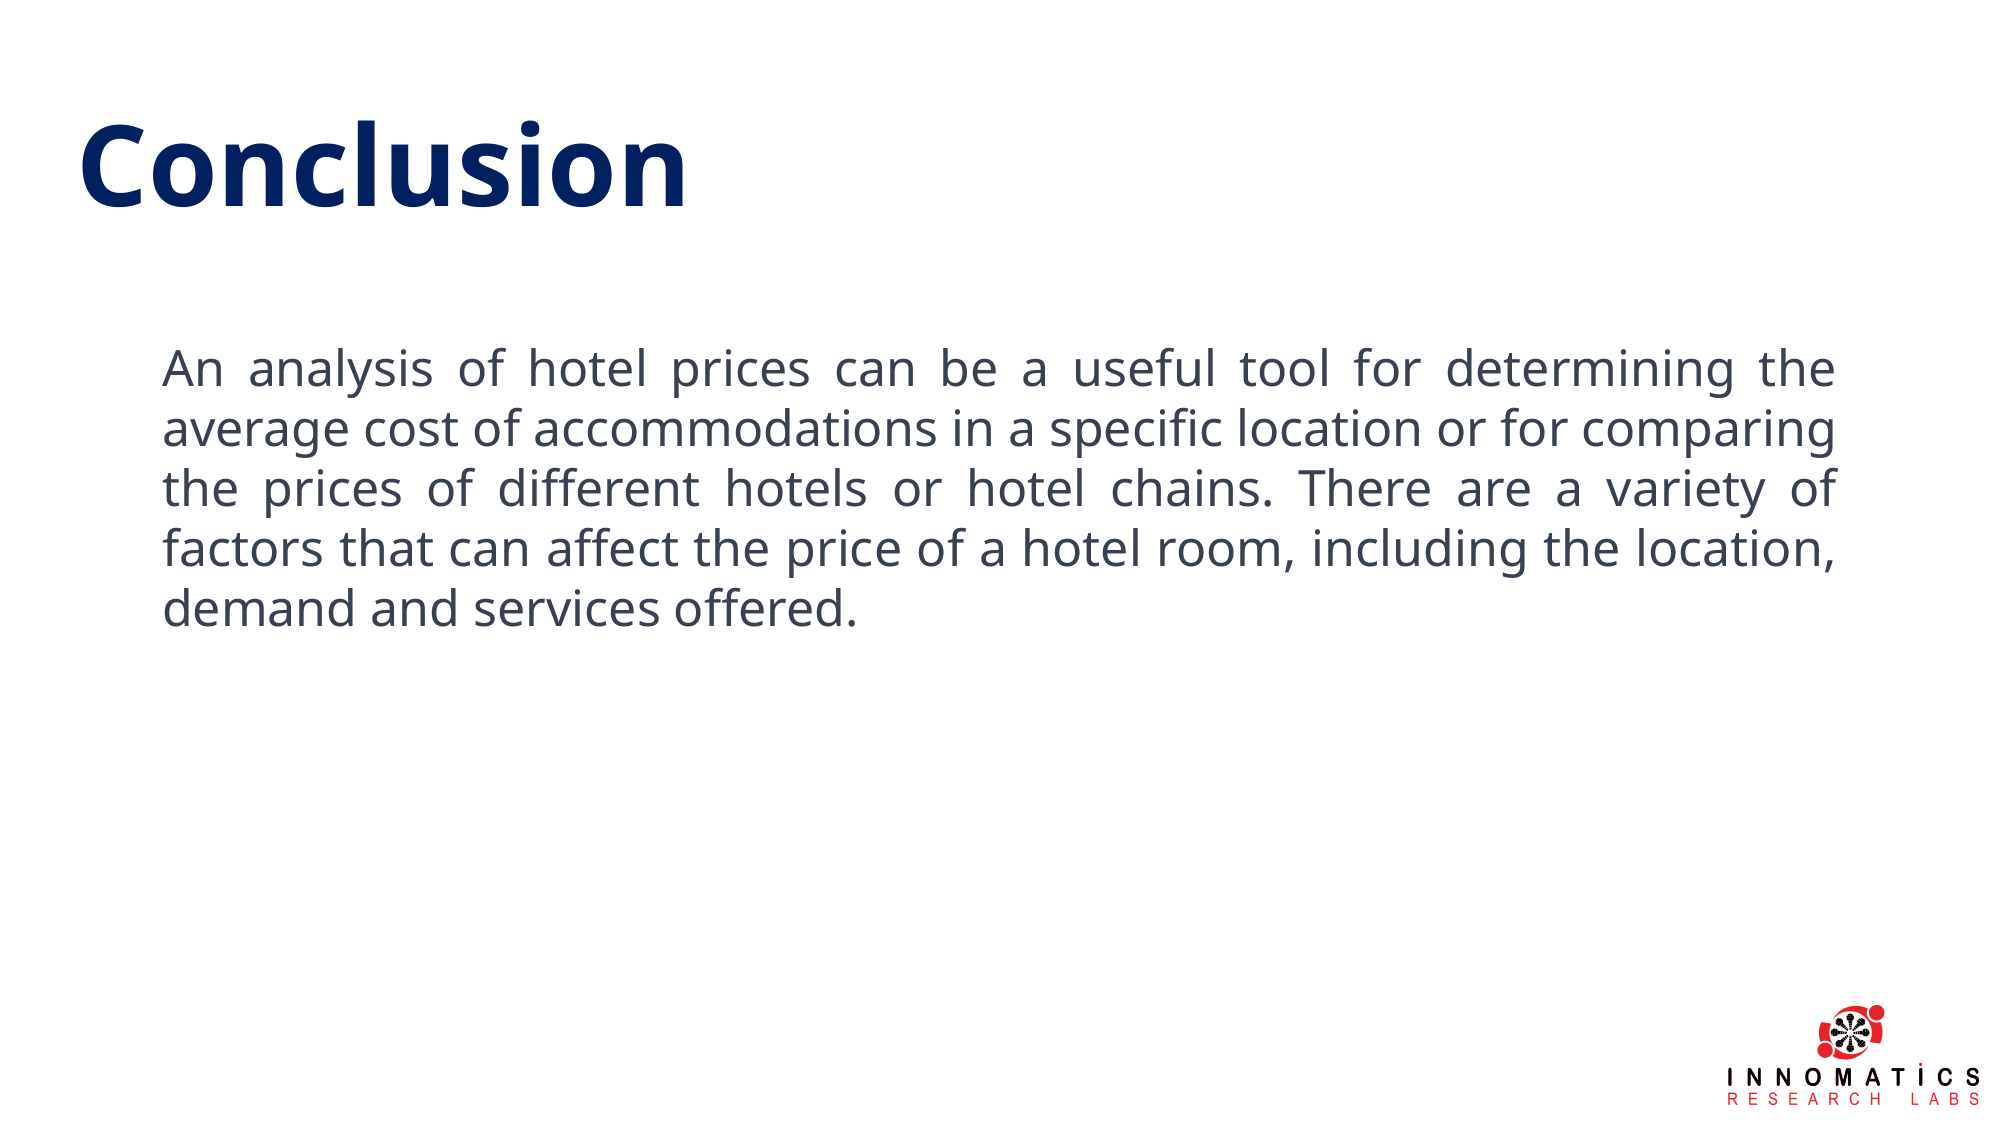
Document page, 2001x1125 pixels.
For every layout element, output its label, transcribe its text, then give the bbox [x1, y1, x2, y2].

text_box An analysis of hotel prices can be a useful tool for determining the average cost of accommodations in a specific location or for comparing the prices of different hotels or hotel chains. There are a variety of factors that can affect the price of a hotel room, including the location, demand and services offered. [147, 328, 1853, 644]
text_box Conclusion [61, 86, 708, 237]
picture [1727, 1005, 1979, 1110]
